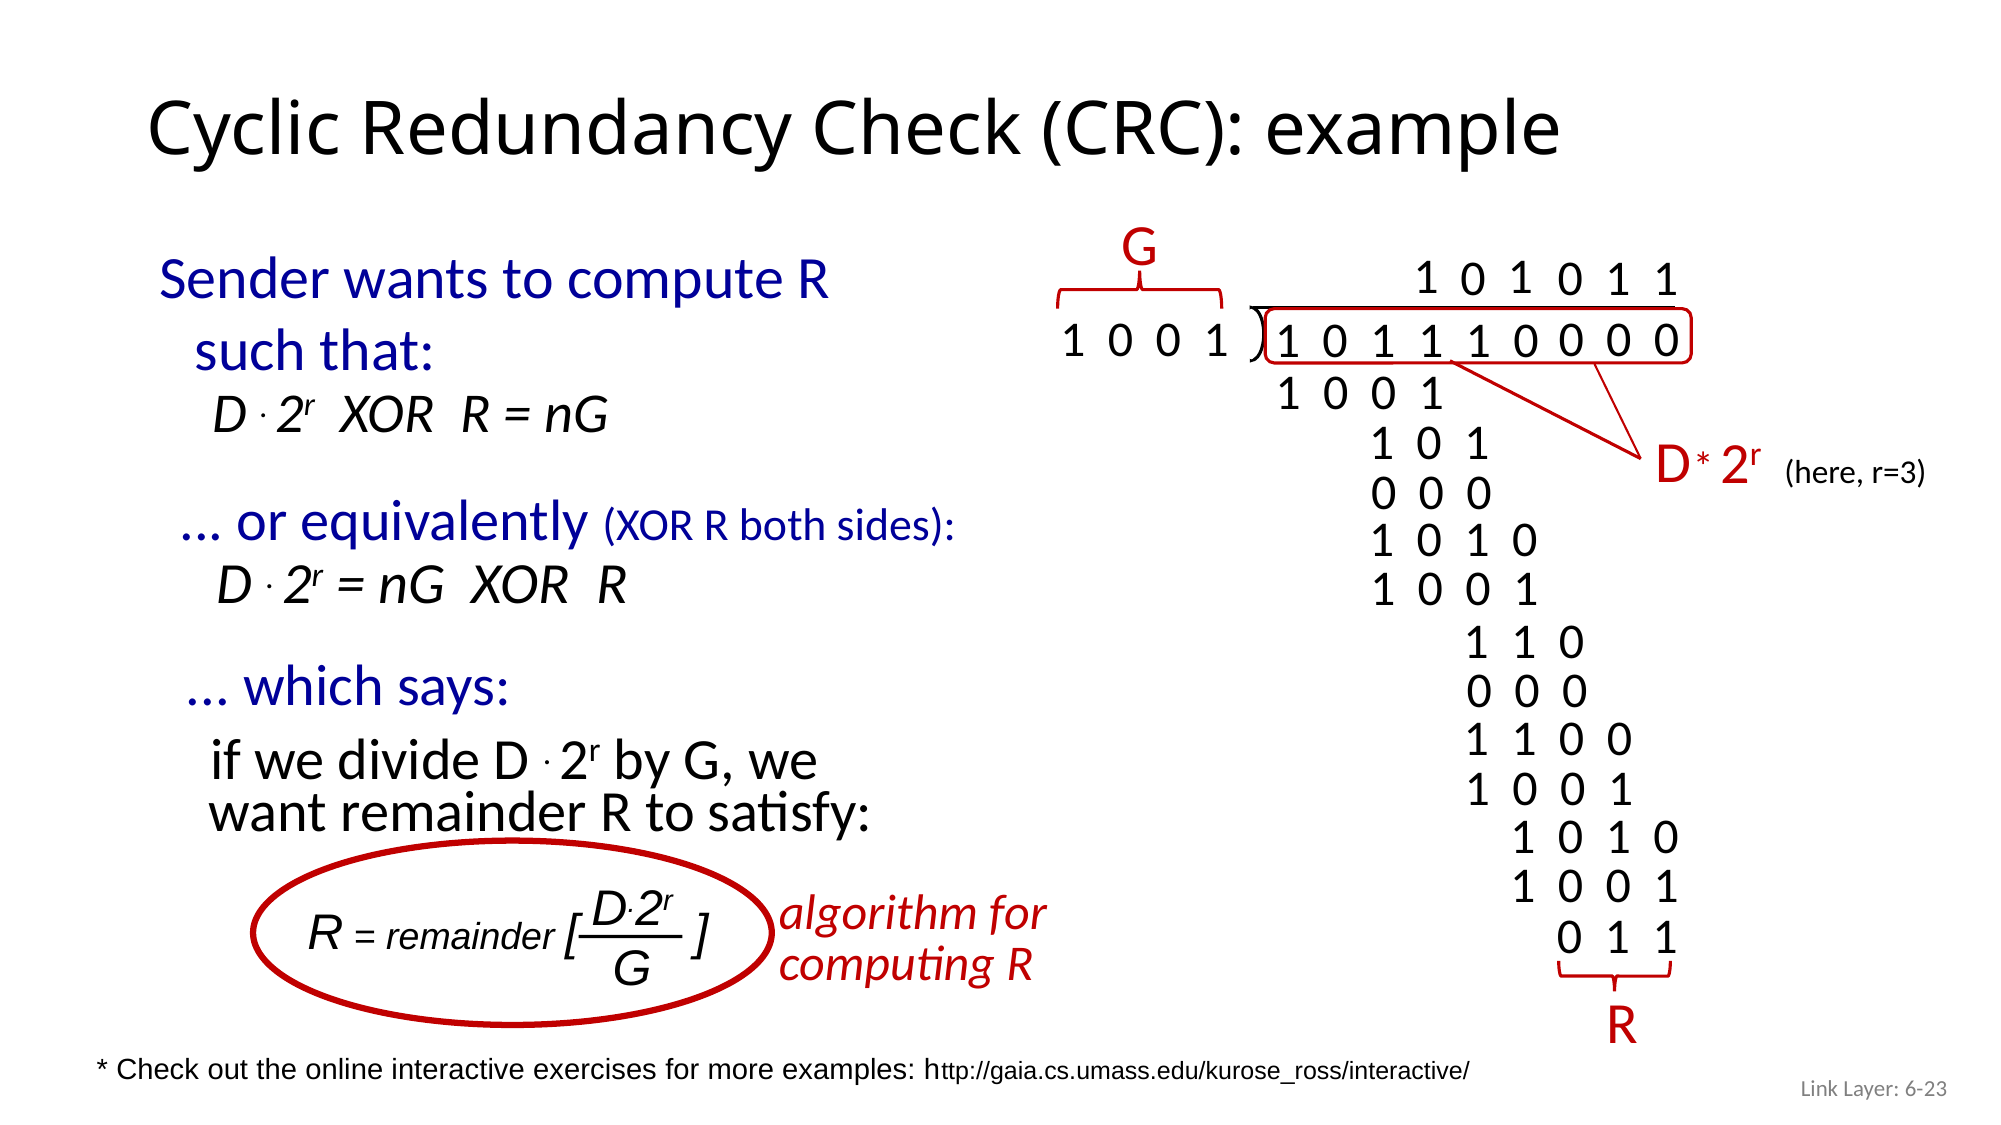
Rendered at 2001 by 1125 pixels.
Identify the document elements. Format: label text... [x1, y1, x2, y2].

text_box 1 0 0 1 [1355, 547, 1554, 623]
text_box 0 1 1 [1548, 237, 1694, 298]
slide_number Link Layer: 6-23 [1512, 1056, 1963, 1117]
text_box 1 0 1 1 1 0 [1259, 361, 1449, 375]
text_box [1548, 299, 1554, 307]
text_box 1 [1398, 236, 1454, 307]
text_box 1 [1492, 236, 1548, 307]
text_box [252, 883, 292, 983]
text_box 1 0 1 1 1 0 [1259, 299, 1398, 307]
title Cyclic Redundancy Check (CRC): example [131, 57, 1857, 205]
text_box Sender wants to compute R such that: D . 2r XOR R = nG [123, 230, 963, 450]
text_box 1 0 0 1 [1260, 375, 1449, 427]
text_box [750, 894, 773, 972]
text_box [1238, 307, 1675, 361]
text_box R [1591, 978, 1654, 1056]
text_box D [1640, 416, 1707, 501]
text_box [292, 868, 750, 1004]
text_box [1594, 364, 1641, 460]
text_box [1641, 307, 1693, 364]
text_box 0 [1445, 237, 1492, 307]
text_box [344, 1004, 681, 1026]
text_box 1 0 1 [1354, 402, 1449, 477]
text_box * [1678, 432, 1729, 498]
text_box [1449, 361, 1641, 460]
text_box 1 0 1 0 [1354, 498, 1553, 574]
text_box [1044, 199, 1245, 375]
text_box algorithm for computing R [764, 881, 1074, 998]
text_box 2r (here, r=3) [1705, 417, 1942, 503]
text_box * Check out the online interactive exercises for more examples: http://gaia.cs.umass.edu/kurose_ross/interactive/ [81, 1042, 1591, 1093]
text_box 0 0 0 [1356, 452, 1507, 527]
text_box ... or equivalently (XOR R both sides): D . 2r = nG XOR R [125, 491, 988, 636]
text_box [1447, 600, 1695, 972]
text_box [1559, 972, 1671, 992]
text_box ... which says: if we divide D . 2r by G, we want remainder R to satisfy: [119, 656, 937, 862]
text_box [324, 839, 700, 868]
text_box 0 0 0 [1548, 298, 1695, 374]
